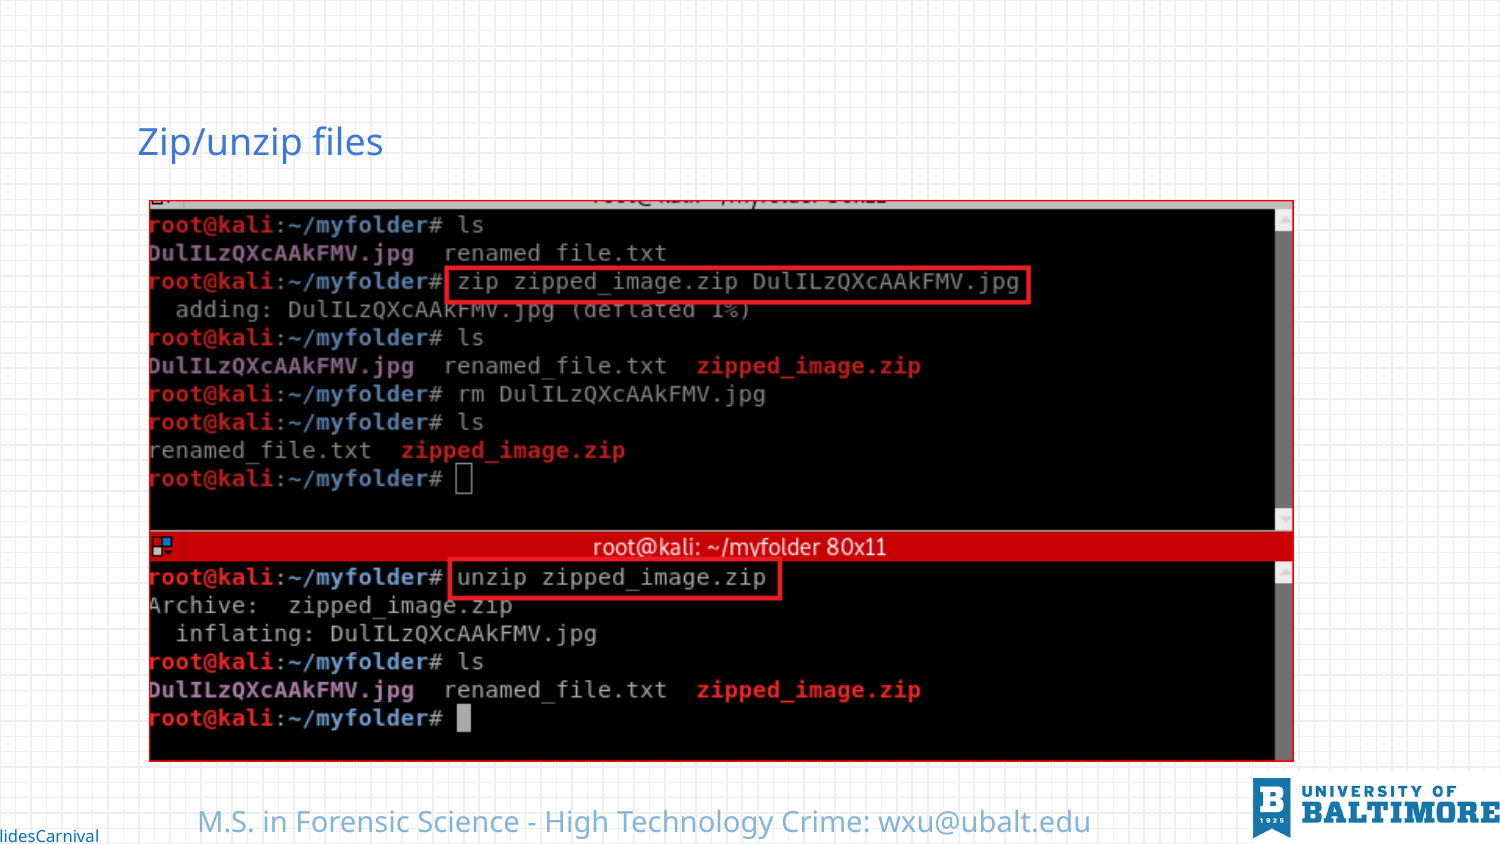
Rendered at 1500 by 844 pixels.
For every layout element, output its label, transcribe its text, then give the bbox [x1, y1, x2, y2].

picture [148, 199, 1294, 762]
picture [1253, 771, 1500, 844]
title Zip/unzip files [122, 36, 1237, 178]
